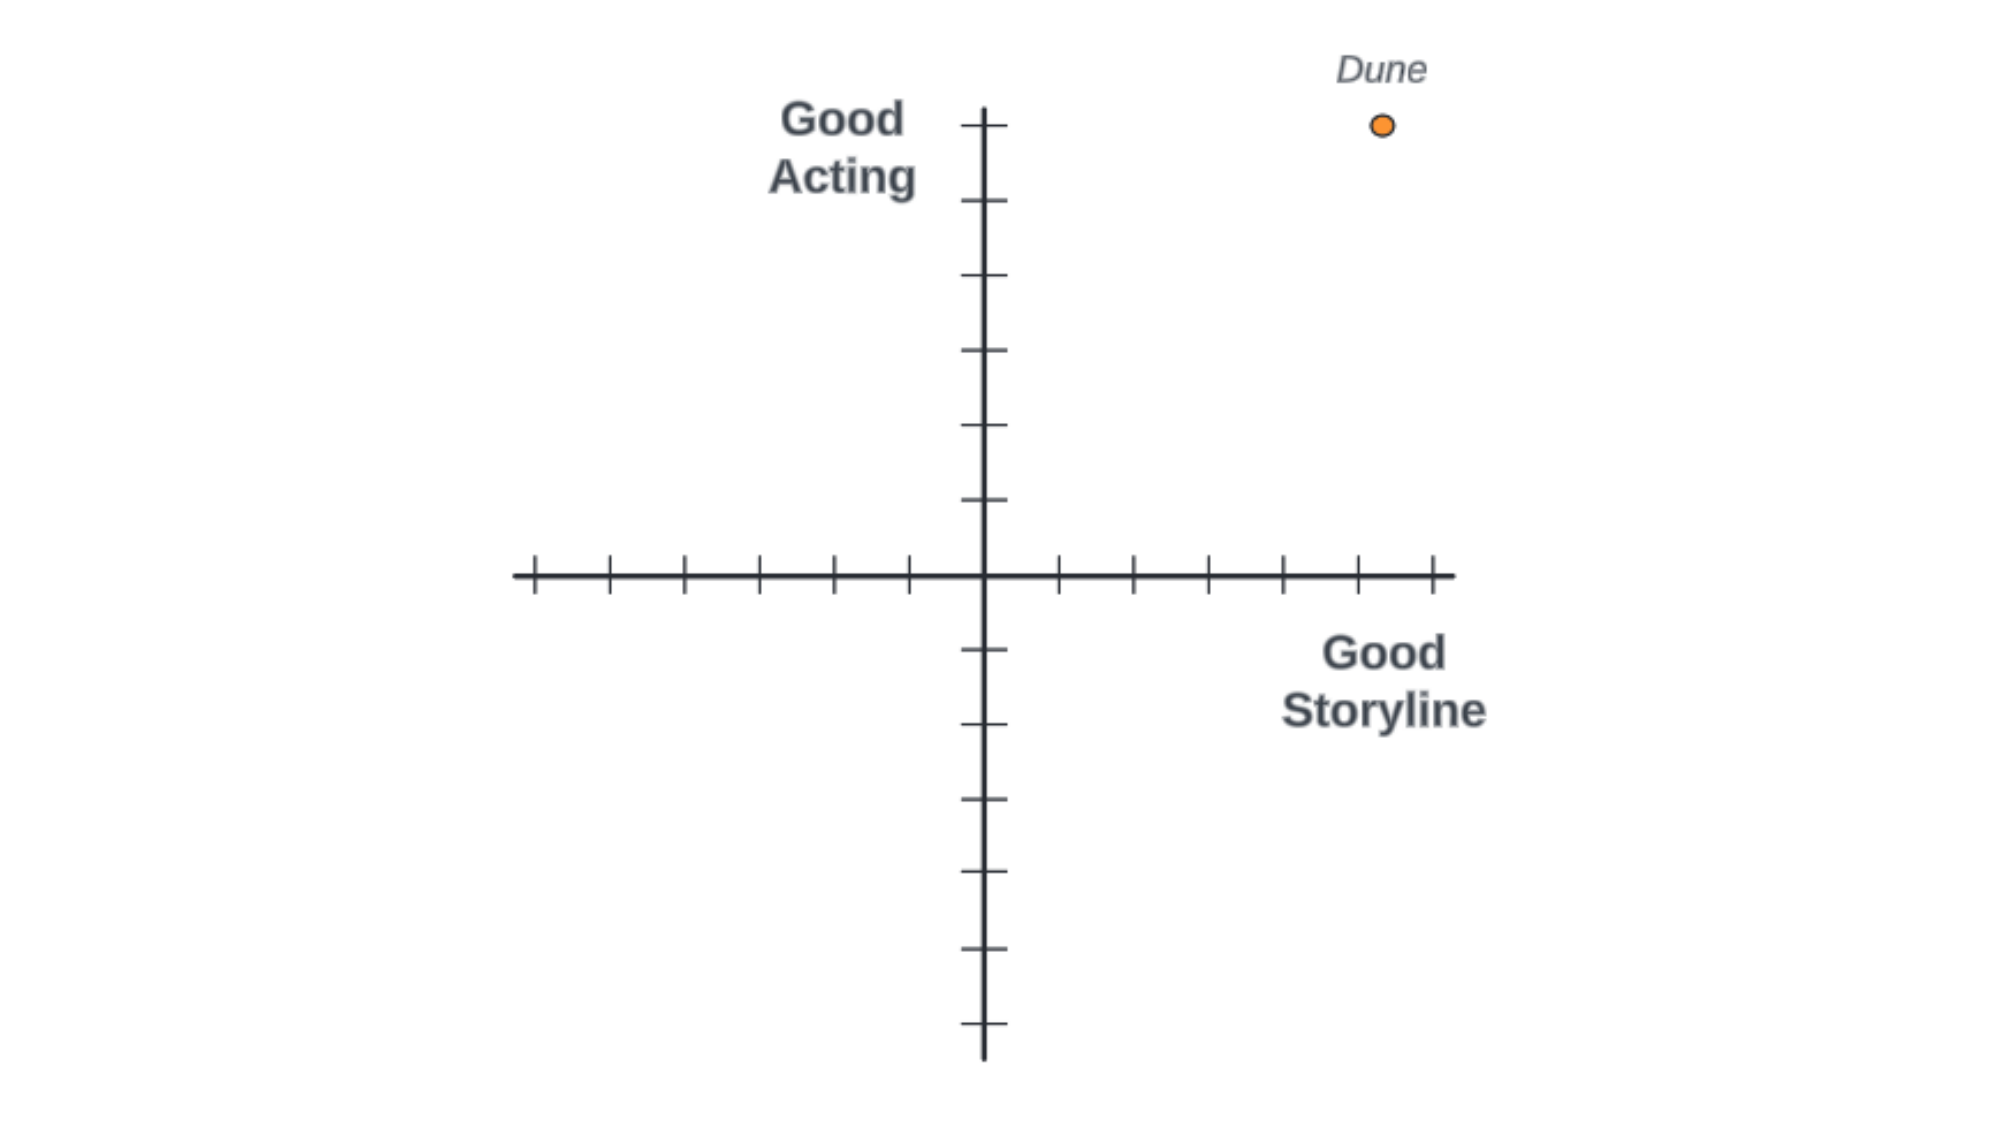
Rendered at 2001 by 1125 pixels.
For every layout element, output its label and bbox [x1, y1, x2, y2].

picture [421, 0, 1593, 1113]
